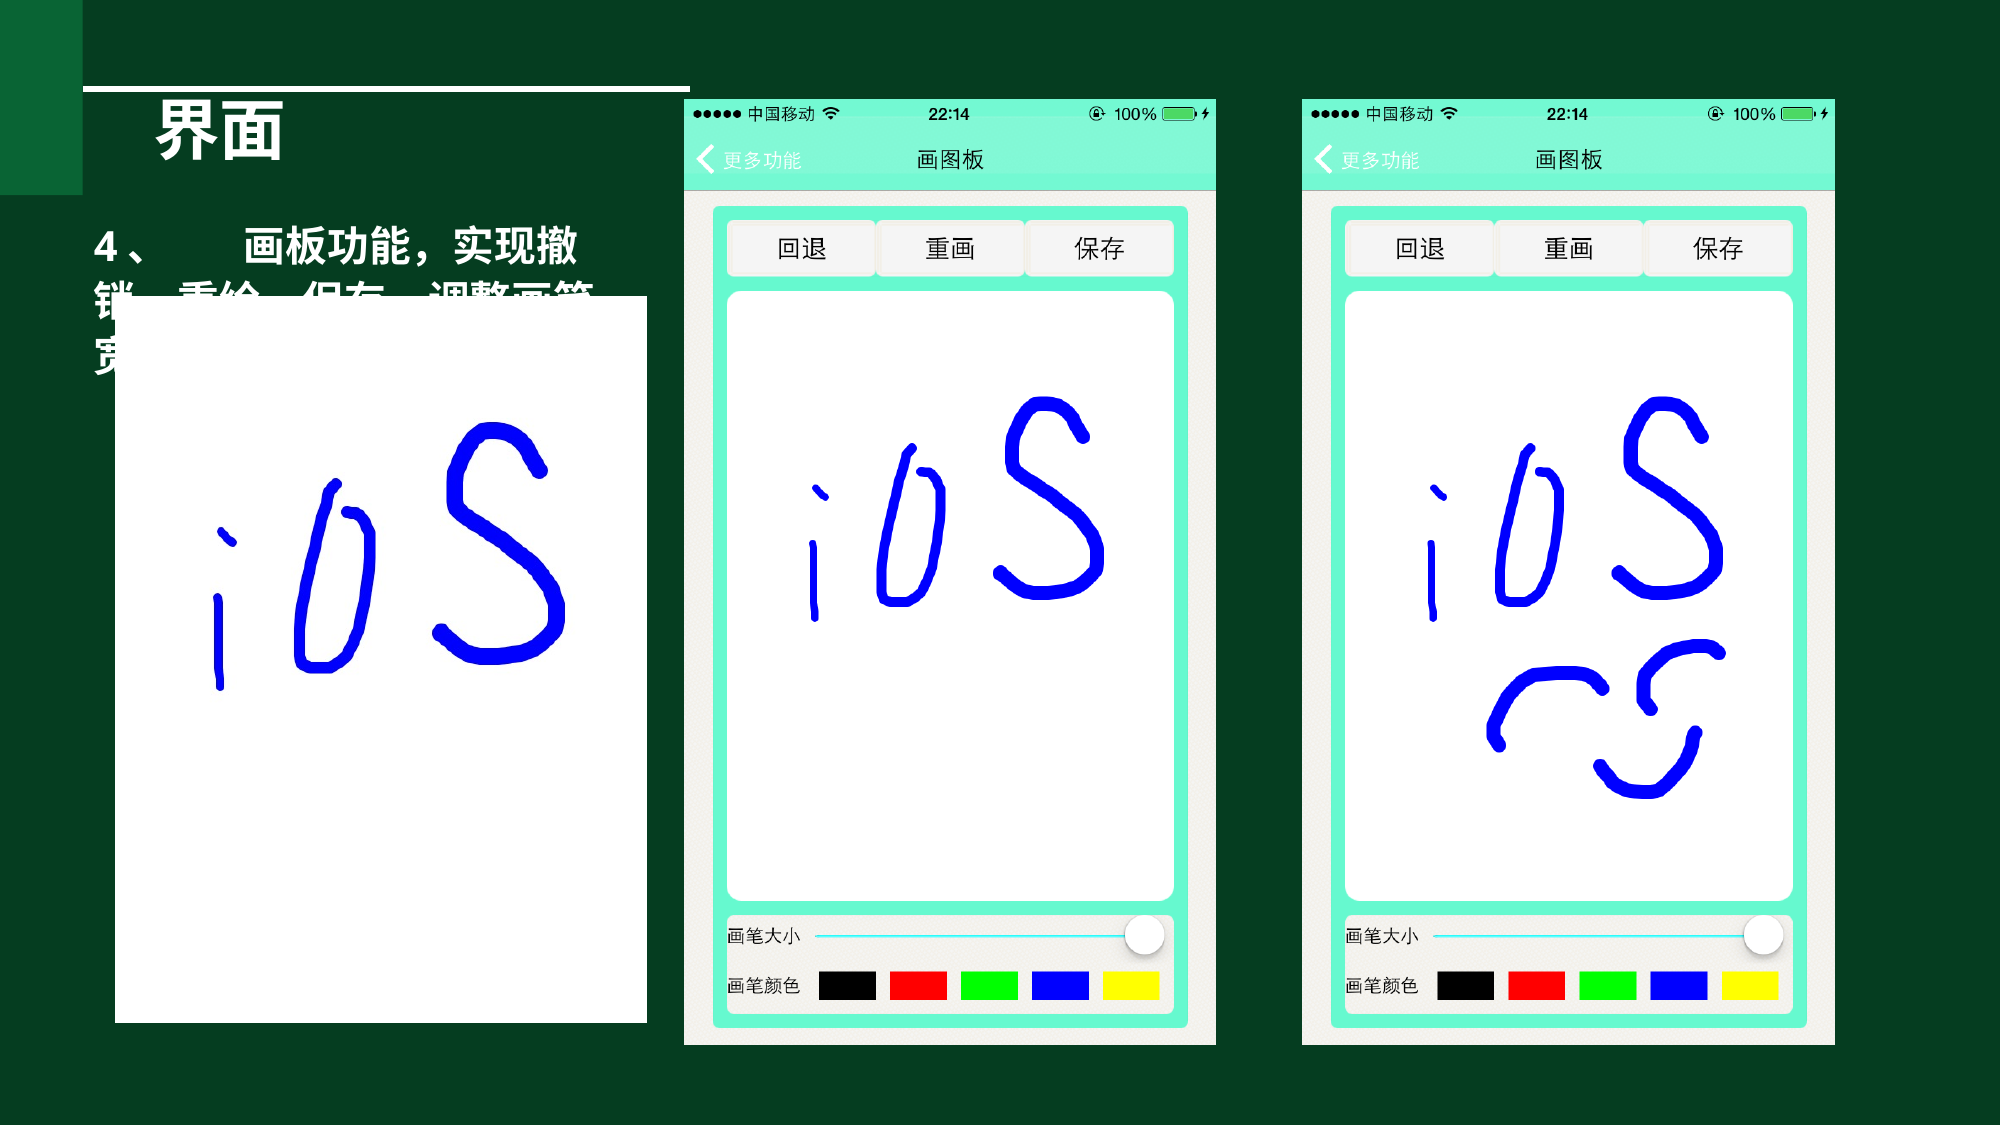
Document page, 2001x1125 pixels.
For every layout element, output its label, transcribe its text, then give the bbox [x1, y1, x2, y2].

text_box 4、 画板功能，实现撤销，重绘，保存，调整画笔宽度，图画颜色功能； [79, 207, 619, 393]
picture [1302, 99, 1835, 1045]
picture [683, 99, 1216, 1045]
picture [115, 296, 647, 1023]
title 界面 [138, 89, 764, 225]
